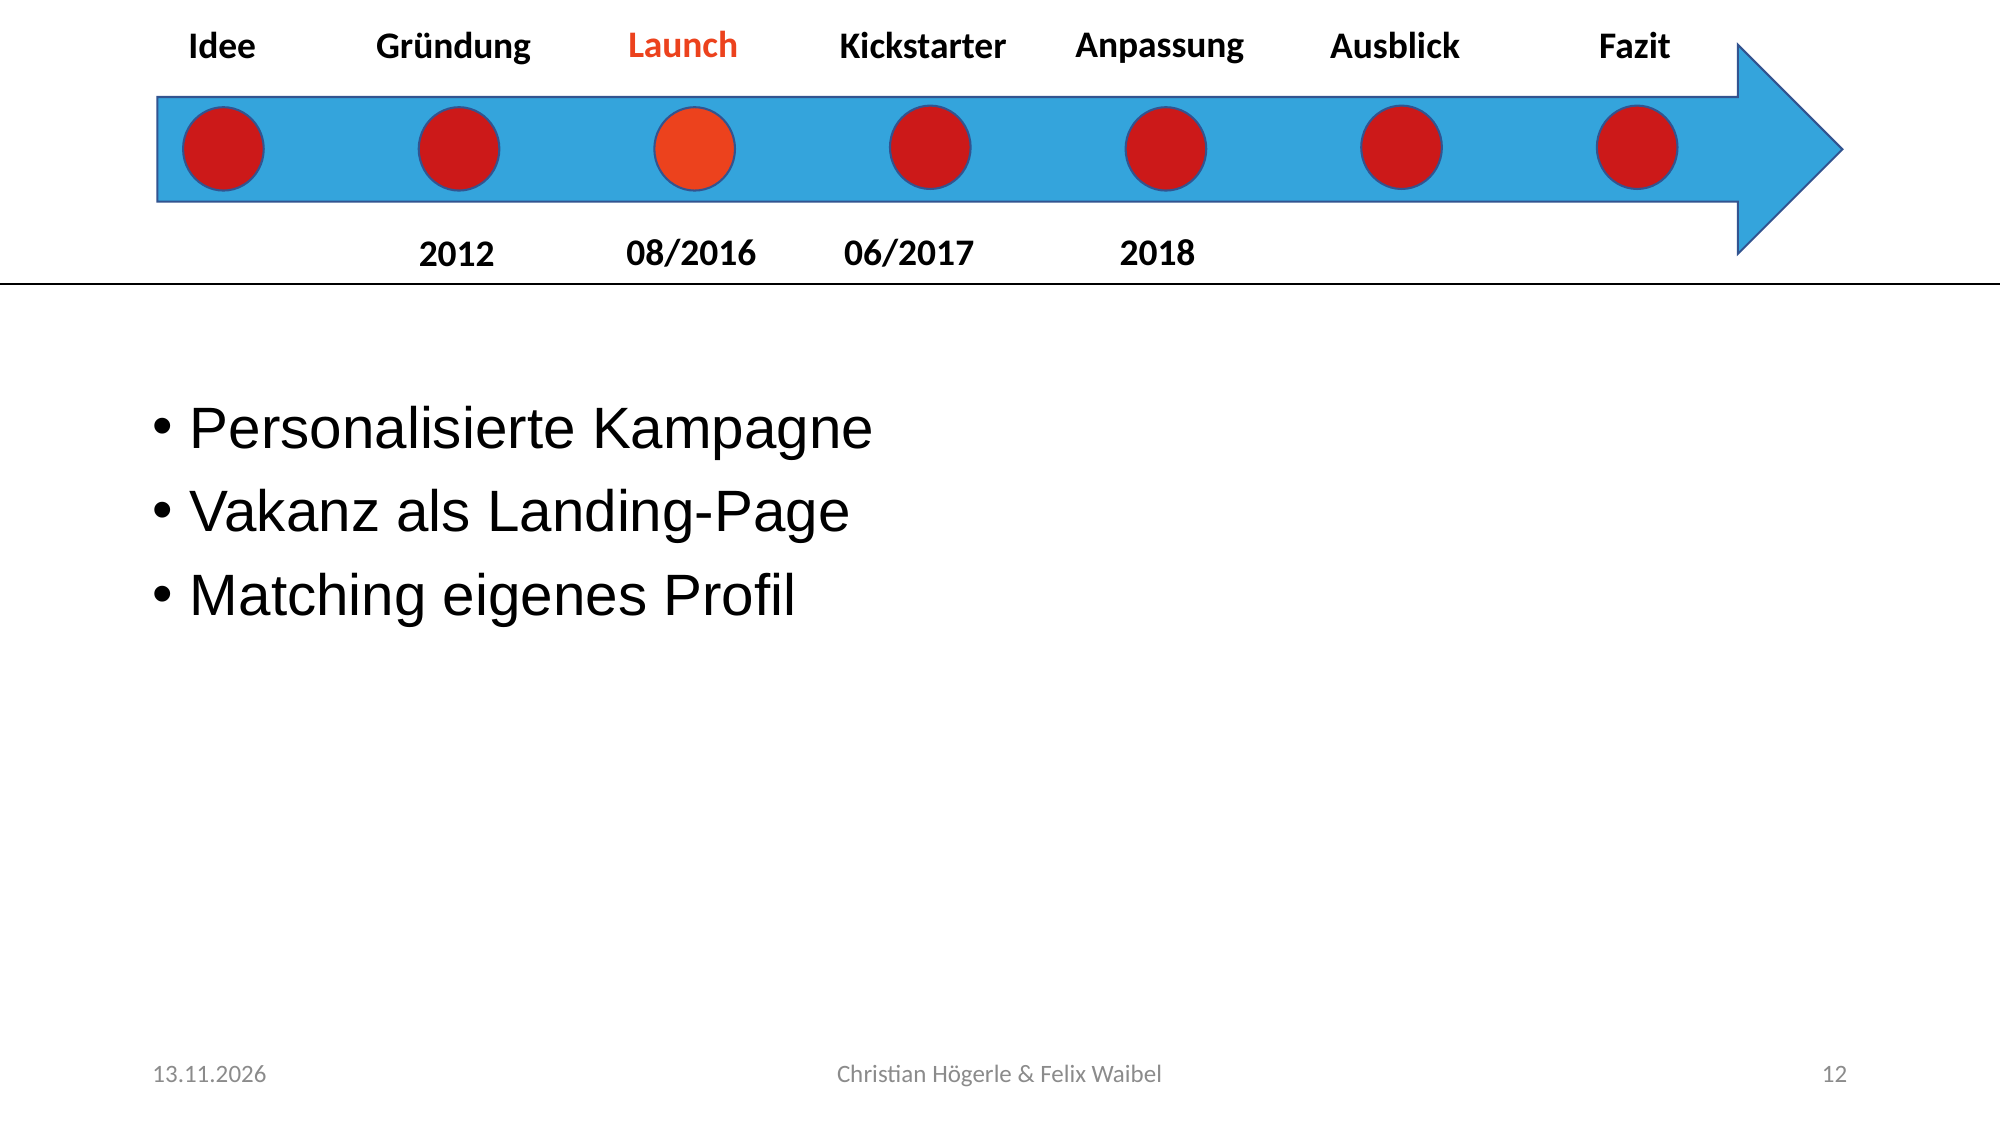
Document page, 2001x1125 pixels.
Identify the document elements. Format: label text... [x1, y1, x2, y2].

footer Christian Högerle & Felix Waibel [662, 1042, 1338, 1103]
list Personalisierte Kampagne Vakanz als Landing-Page Matching eigenes Profil [137, 299, 1863, 1014]
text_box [157, 12, 1843, 283]
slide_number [137, 1042, 588, 1103]
slide_number 12 [1412, 1042, 1863, 1103]
